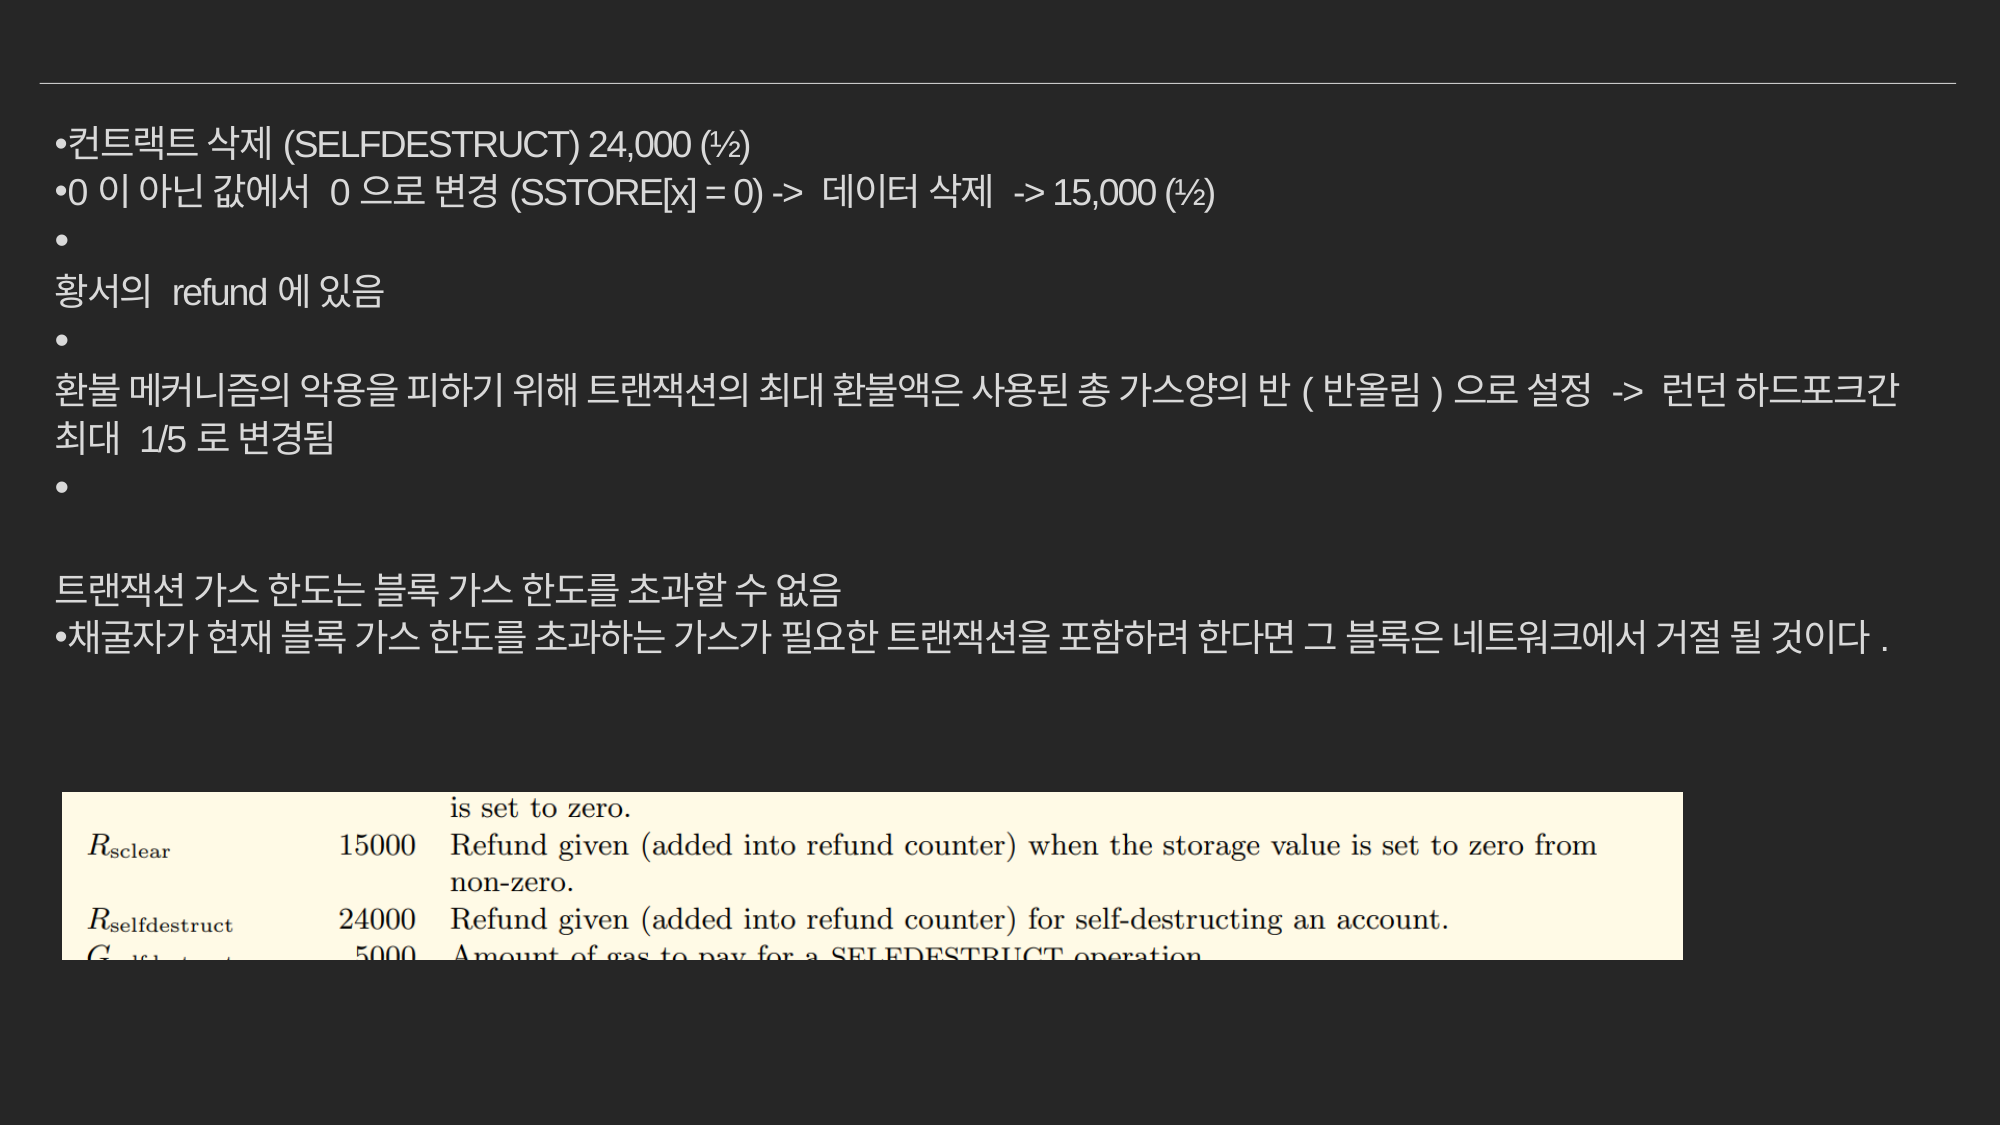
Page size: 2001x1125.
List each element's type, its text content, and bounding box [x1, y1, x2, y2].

picture [62, 792, 1683, 960]
list 컨트랙트 삭제(SELFDESTRUCT) 24,000 (½) 0이 아닌 값에서 0으로 변경(SSTORE[x] = 0) -> 데이터 삭제 -> 15,000 (½) 황서의 refund에 있음 환불 메커니즘의 악용을 피하기 위해 트랜잭션의 최대 환불액은 사용된 총 가스양의 반(반올림)으로 설정 -> 런던 하드포크간 최대 1/5로 변경됨 트랜잭션 가스 한도는 블록 가스 한도를 초과할 수 없음 채굴자가 현재 블록 가스 한도를 초과하는 가스가 필요한 트랜잭션을 포함하려 한다면 그 블록은 네트워크에서 거절 될 것이다. [39, 110, 1957, 825]
